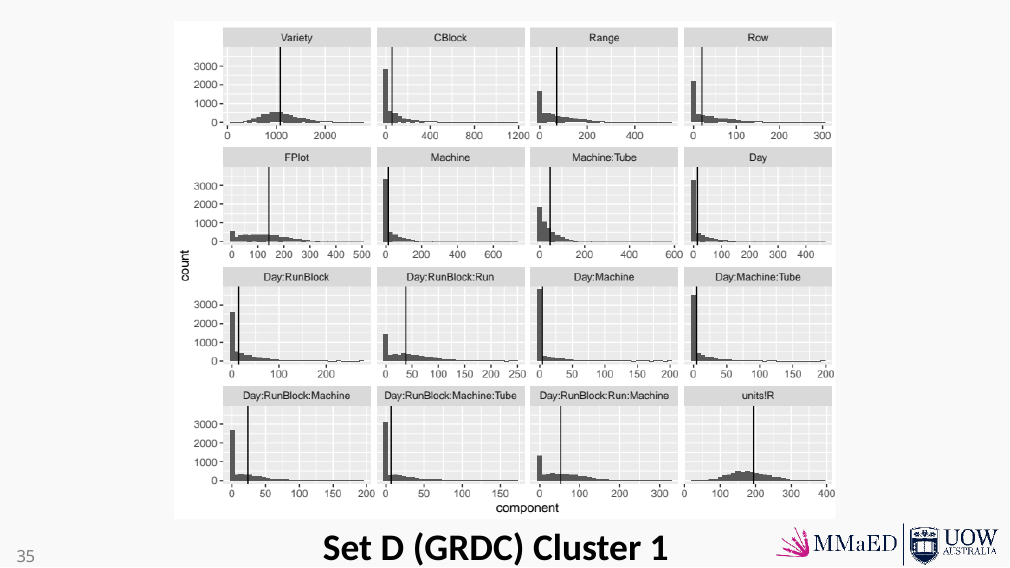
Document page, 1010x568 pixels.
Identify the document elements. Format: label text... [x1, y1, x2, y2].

picture [766, 521, 1009, 568]
slide_number 35 [8, 545, 43, 566]
text_box Set D (GRDC) Cluster 1 [308, 527, 702, 568]
picture [173, 21, 836, 519]
